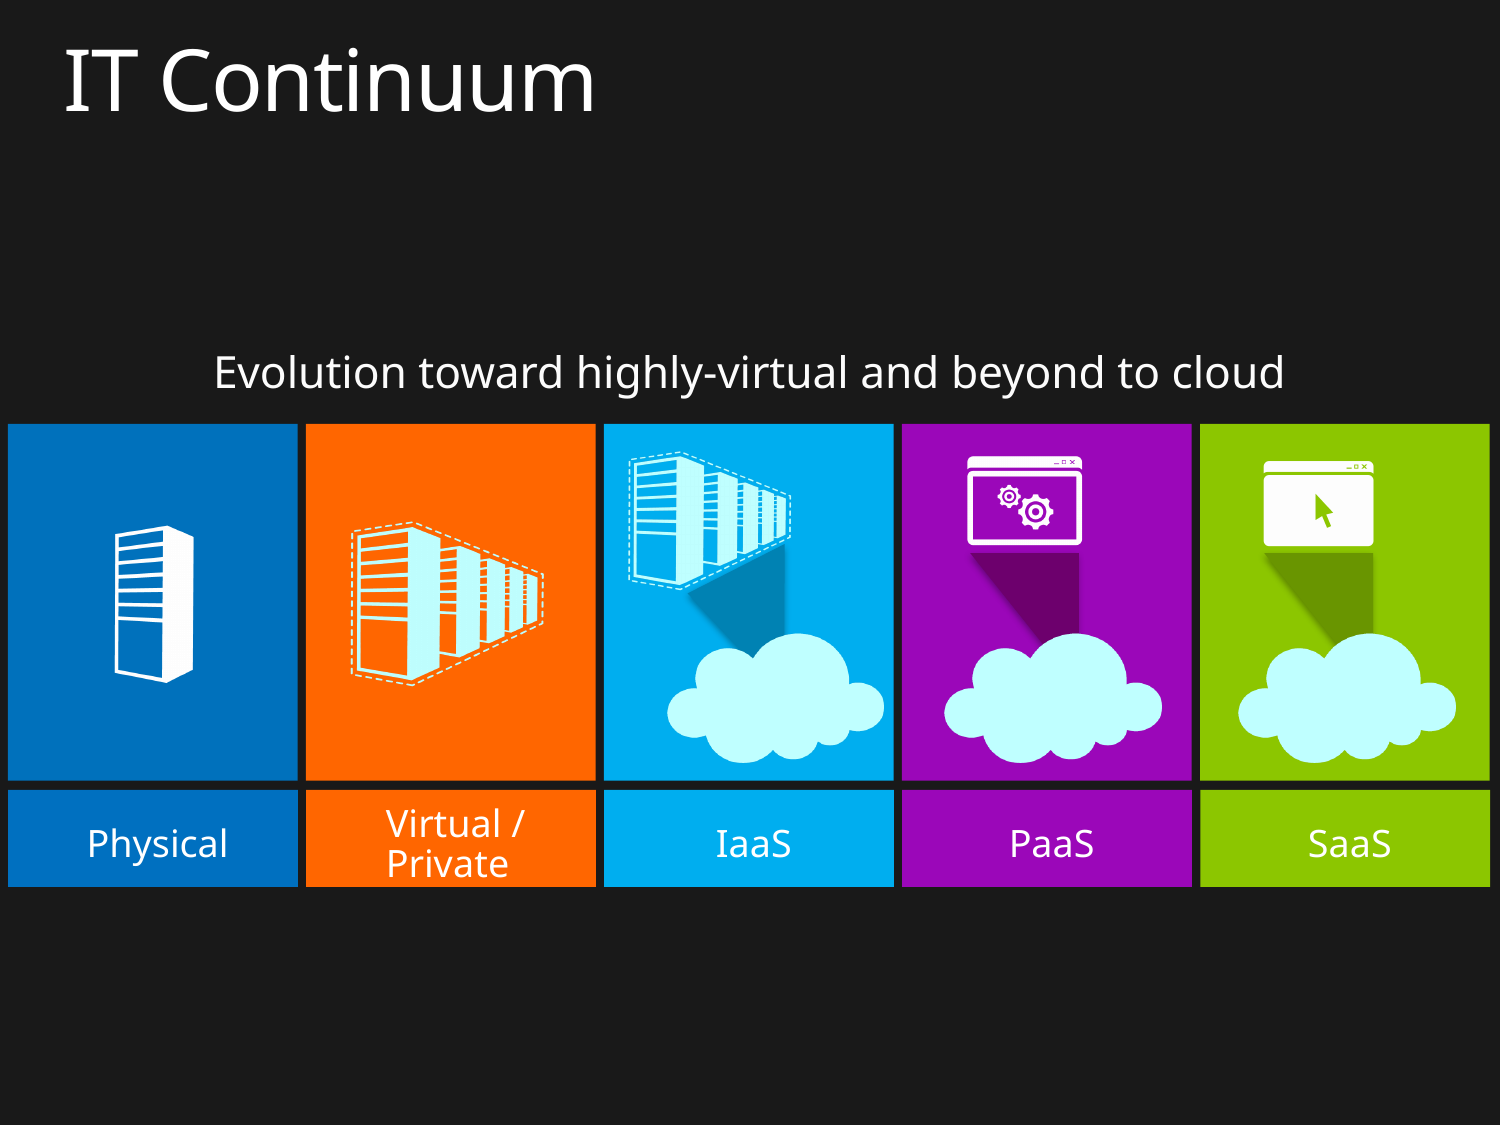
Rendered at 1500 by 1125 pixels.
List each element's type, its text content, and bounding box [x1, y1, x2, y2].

text_box [901, 423, 1192, 781]
text_box SaaS [1200, 789, 1491, 887]
title IT Continuum [63, 37, 1436, 132]
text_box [1238, 440, 1456, 763]
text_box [305, 423, 593, 888]
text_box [944, 420, 1162, 763]
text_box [7, 423, 299, 888]
text_box PaaS [902, 789, 1192, 887]
text_box [1200, 423, 1490, 781]
text_box Evolution toward highly-virtual and beyond to cloud [0, 334, 1500, 408]
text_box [598, 419, 895, 887]
